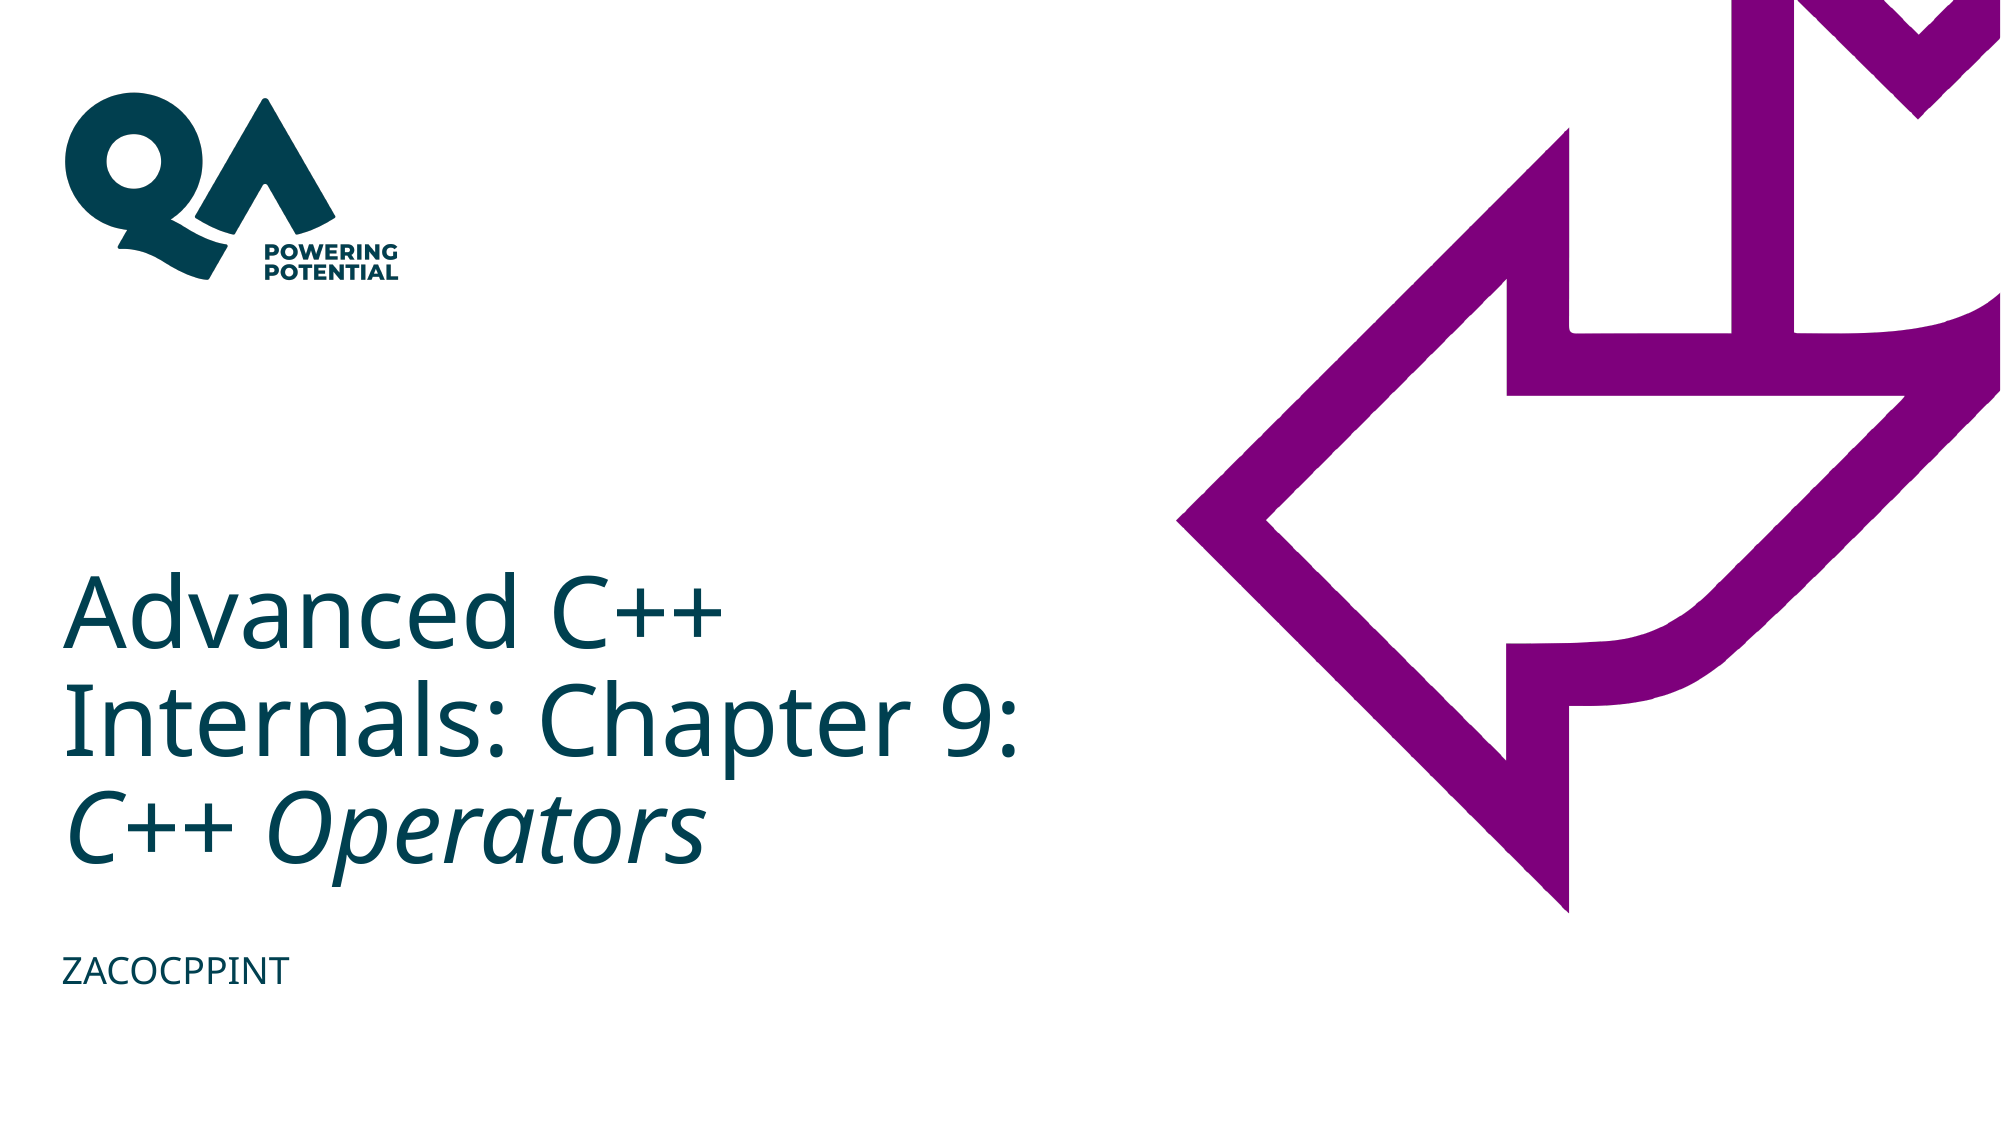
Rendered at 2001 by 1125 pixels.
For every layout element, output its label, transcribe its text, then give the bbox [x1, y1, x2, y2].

title Advanced C++ Internals: Chapter 9: C++ Operators [63, 561, 1146, 946]
list ZACOCPPINT [61, 946, 1146, 1059]
picture [13, 49, 447, 314]
picture [1164, 0, 2001, 925]
